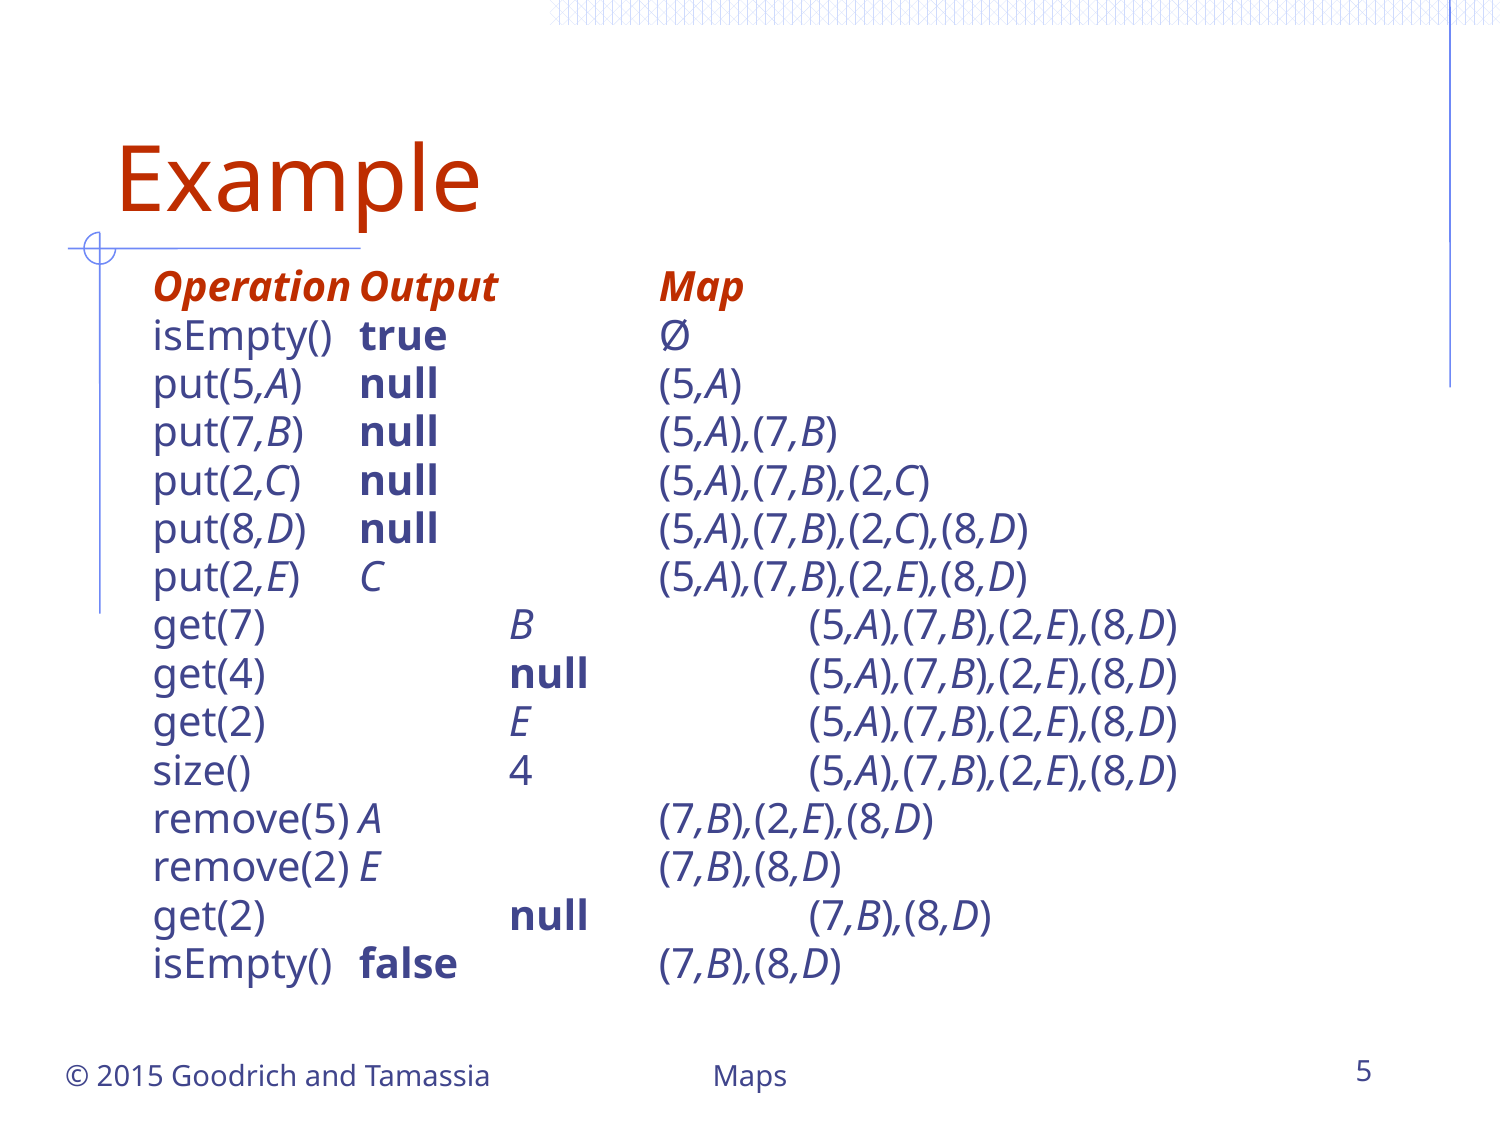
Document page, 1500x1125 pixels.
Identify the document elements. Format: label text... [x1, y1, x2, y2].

slide_number © 2015 Goodrich and Tamassia [49, 1024, 676, 1101]
list Operation Output Map isEmpty() true Ø put(5,A) null (5,A) put(7,B) null (5,A),(7,B) put(2,C) null (5,A),(7,B),(2,C) put(8,D) null (5,A),(7,B),(2,C),(8,D) put(2,E) C (5,A),(7,B),(2,E),(8,D) get(7) B (5,A),(7,B),(2,E),(8,D) get(4) null (5,A),(7,B),(2,E),(8,D) get(2) E (5,A),(7,B),(2,E),(8,D) size() 4 (5,A),(7,B),(2,E),(8,D) remove(5) A (7,B),(2,E),(8,D) remove(2) E (7,B),(8,D) get(2) null (7,B),(8,D) isEmpty() false (7,B),(8,D) [137, 262, 1425, 1063]
slide_number 5 [1074, 1063, 1388, 1101]
title Example [99, 50, 1413, 238]
footer Maps [676, 1063, 988, 1101]
